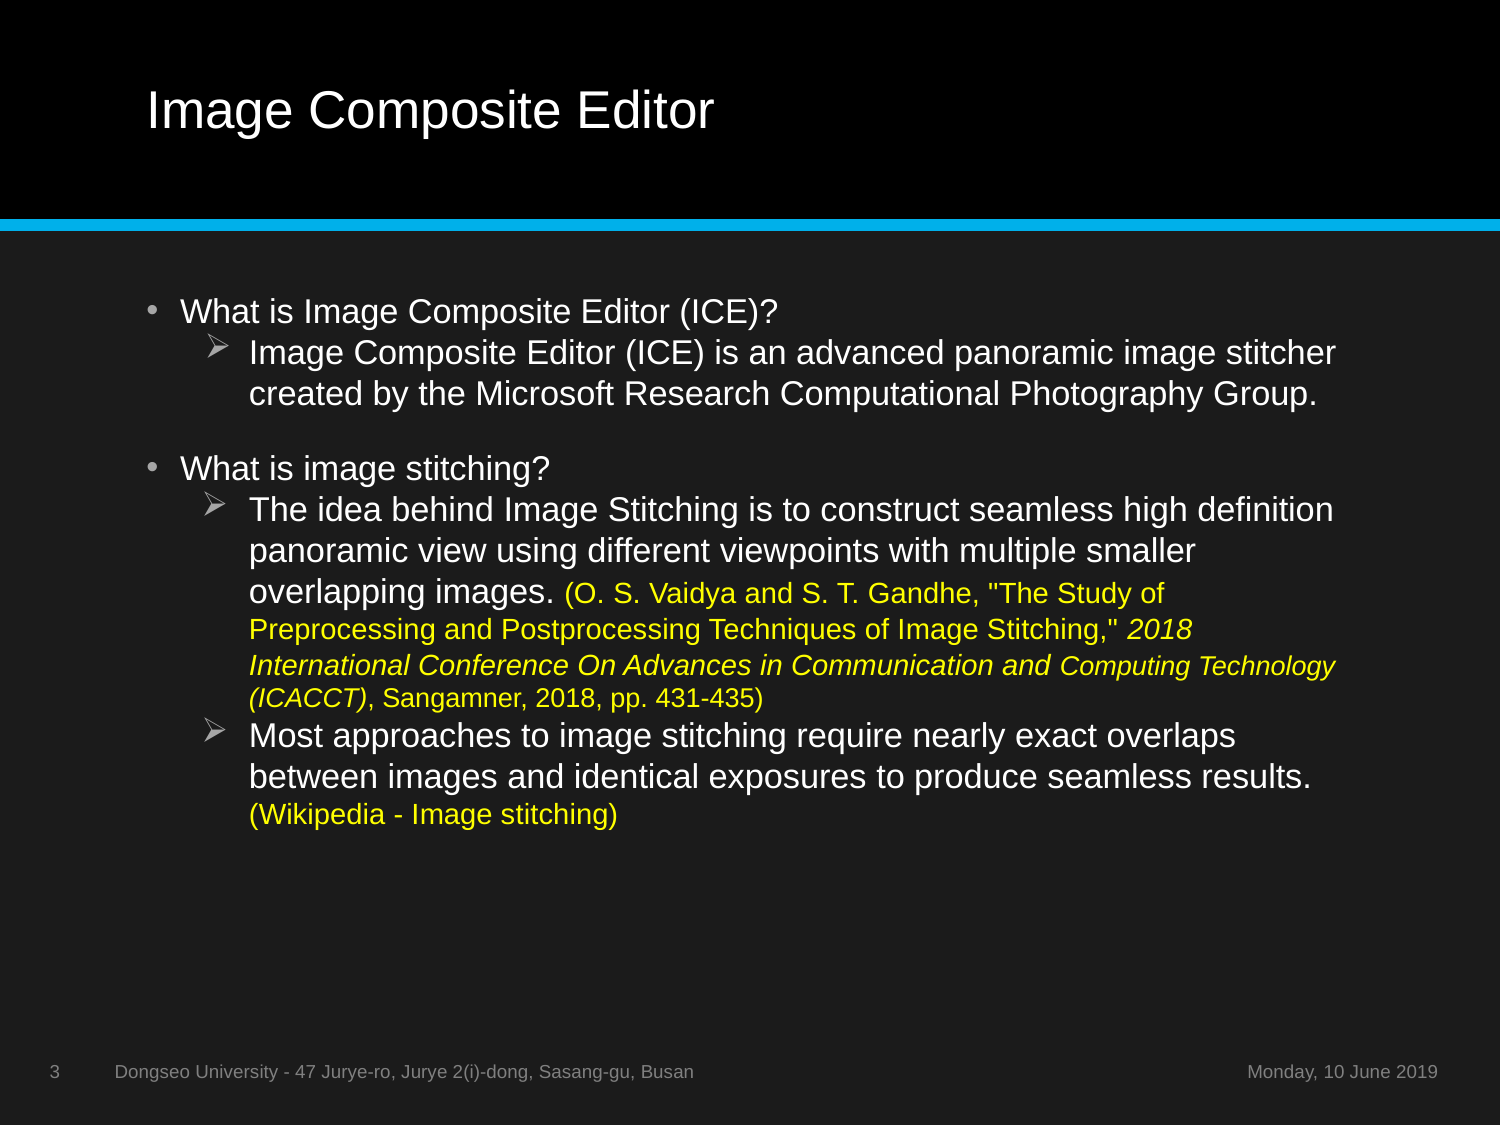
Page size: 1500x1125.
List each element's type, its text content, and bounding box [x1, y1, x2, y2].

footer Dongseo University - 47 Jurye-ro, Jurye 2(i)-dong, Sasang-gu, Busan [99, 1048, 1101, 1094]
title Image Composite Editor [131, 20, 1369, 201]
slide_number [1167, 1048, 1454, 1094]
list What is Image Composite Editor (ICE)? Image Composite Editor (ICE) is an advanced panoramic image stitcher created by the Microsoft Research Computational Photography Group. What is image stitching? The idea behind Image Stitching is to construct seamless high definition panoramic view using different viewpoints with multiple smaller overlapping images. (O. S. Vaidya and S. T. Gandhe, "The Study of Preprocessing and Postprocessing Techniques of Image Stitching," 2018 International Conference On Advances in Communication and Computing Technology (ICACCT), Sangamner, 2018, pp. 431-435) Most approaches to image stitching require nearly exact overlaps between images and identical exposures to produce seamless results. (Wikipedia - Image stitching) [131, 281, 1369, 1013]
slide_number 3 [10, 1048, 75, 1094]
